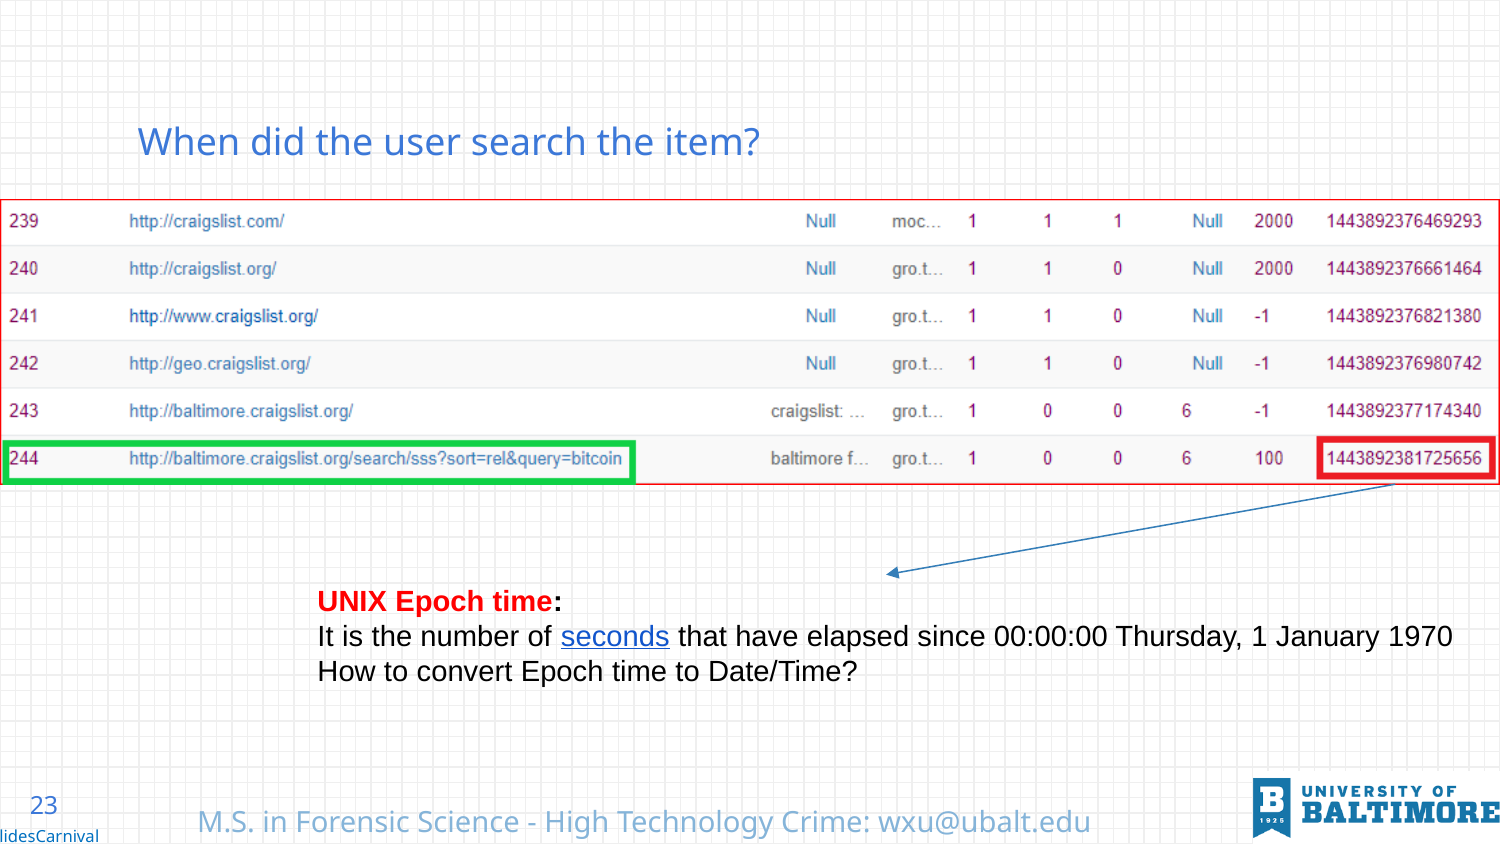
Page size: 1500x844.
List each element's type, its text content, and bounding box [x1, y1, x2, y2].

picture [0, 199, 1500, 485]
slide_number 23 [14, 774, 105, 840]
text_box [885, 483, 1396, 575]
title When did the user search the item? [122, 36, 1237, 178]
text_box UNIX Epoch time: It is the number of seconds that have elapsed since 00:00:00 Thursday, 1 January 1970 How to convert Epoch time to Date/Time? [302, 574, 1470, 695]
picture [1253, 771, 1500, 844]
